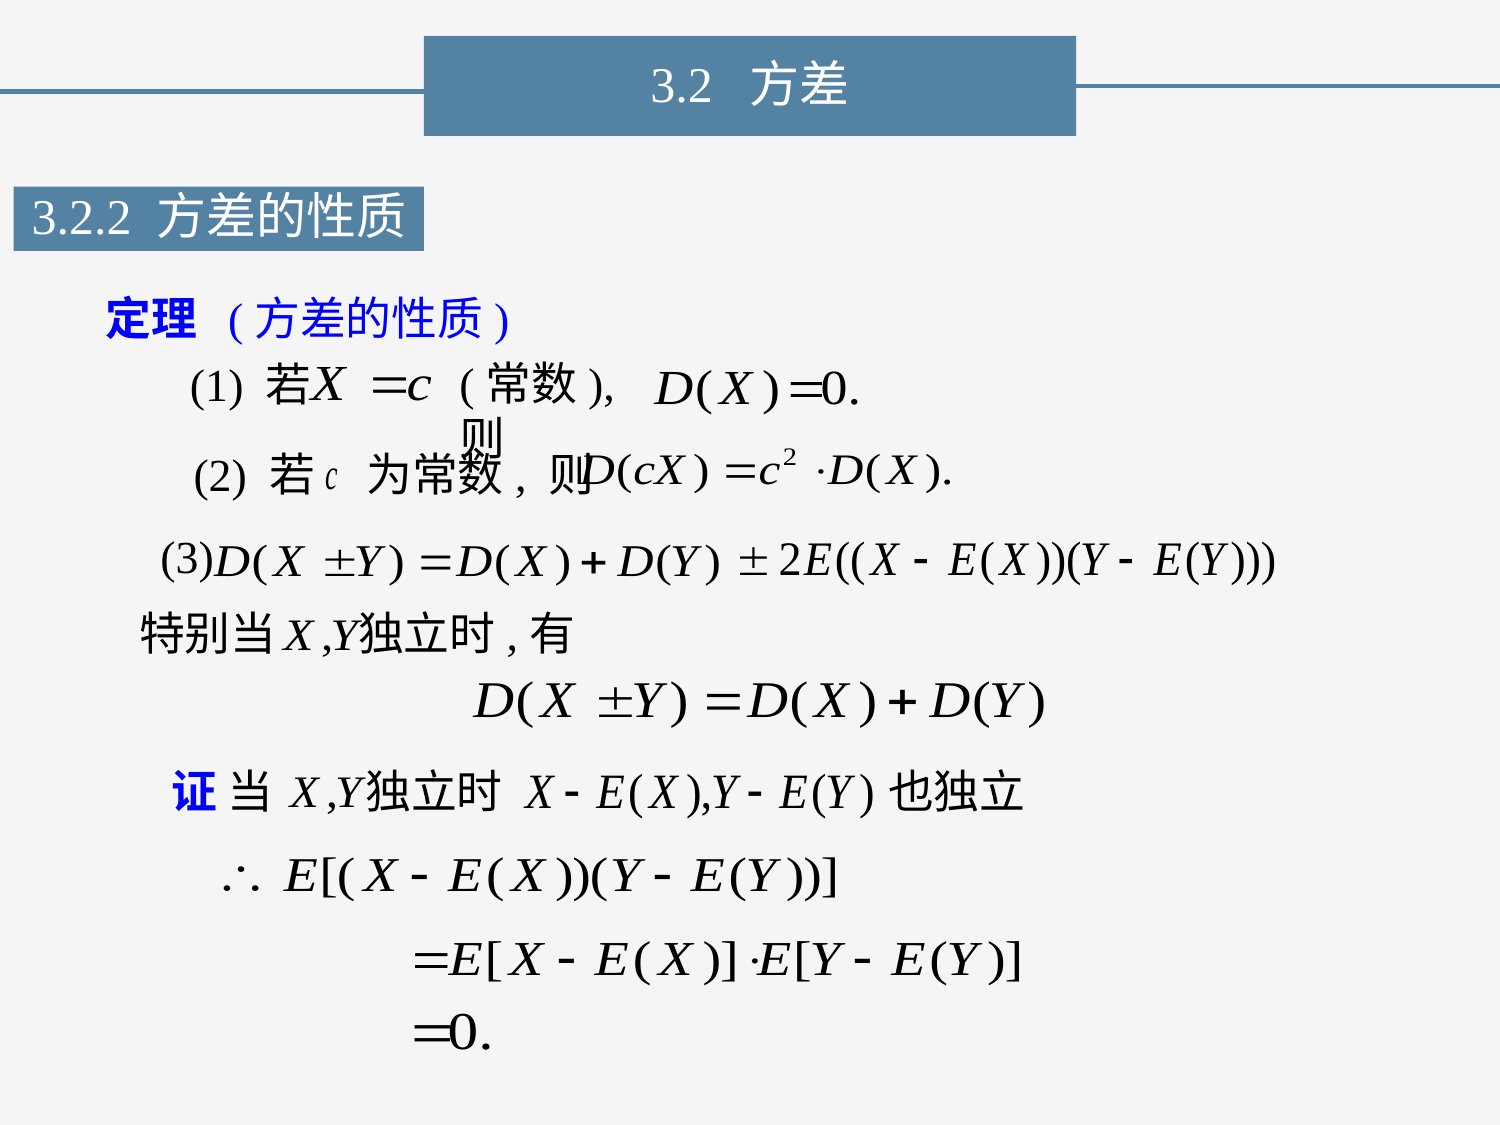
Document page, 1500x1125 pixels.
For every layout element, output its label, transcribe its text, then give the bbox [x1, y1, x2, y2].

text_box 3.2.2 方差的性质 [13, 186, 424, 251]
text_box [145, 520, 729, 596]
text_box 定理 (方差的性质) [90, 282, 913, 353]
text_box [462, 670, 1056, 740]
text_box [124, 596, 626, 668]
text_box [217, 847, 848, 912]
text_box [178, 437, 961, 509]
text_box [398, 1000, 501, 1063]
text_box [175, 347, 870, 425]
text_box 3.2 方差 [423, 35, 1077, 136]
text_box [400, 930, 1033, 996]
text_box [156, 755, 1080, 829]
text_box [728, 531, 1285, 596]
